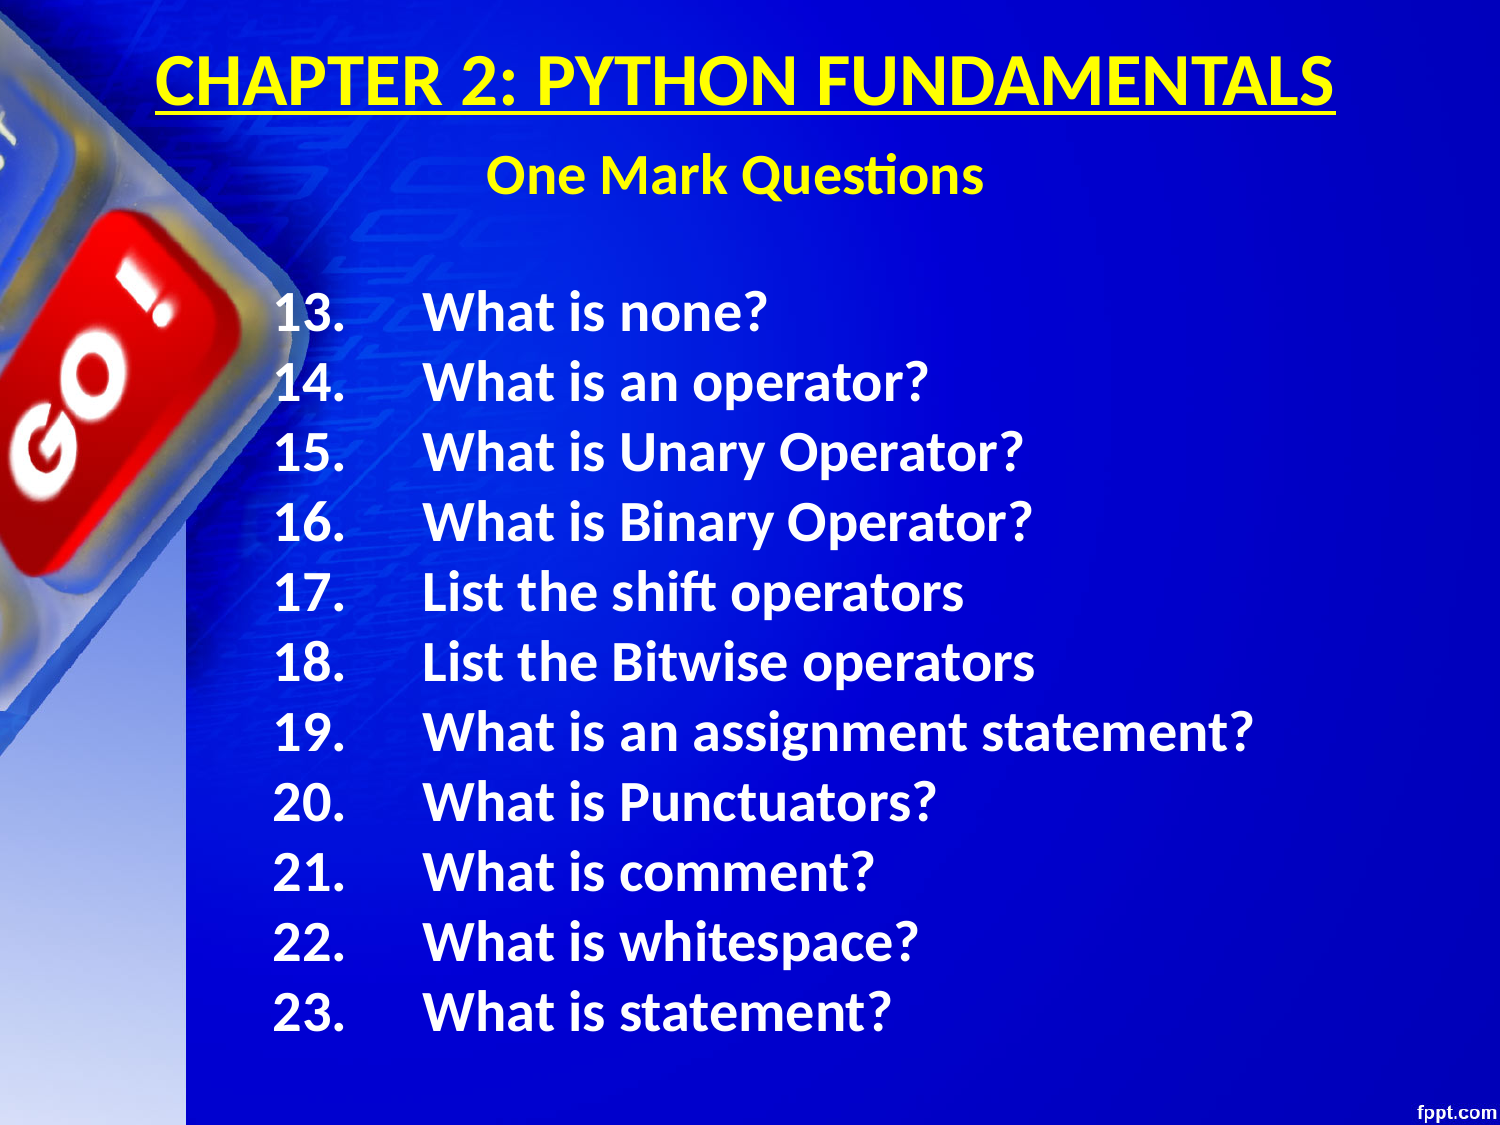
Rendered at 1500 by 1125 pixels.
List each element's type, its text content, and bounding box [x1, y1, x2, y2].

text_box 13. What is none? 14. What is an operator? 15. What is Unary Operator? 16. What is Binary Operator? 17. List the shift operators 18. List the Bitwise operators 19. What is an assignment statement? 20. What is Punctuators? 21. What is comment? 22. What is whitespace? 23. What is statement? [257, 265, 1454, 1051]
text_box One Mark Questions [472, 128, 1000, 214]
text_box CHAPTER 2: PYTHON FUNDAMENTALS [140, 23, 1465, 129]
picture [0, 0, 1500, 1125]
